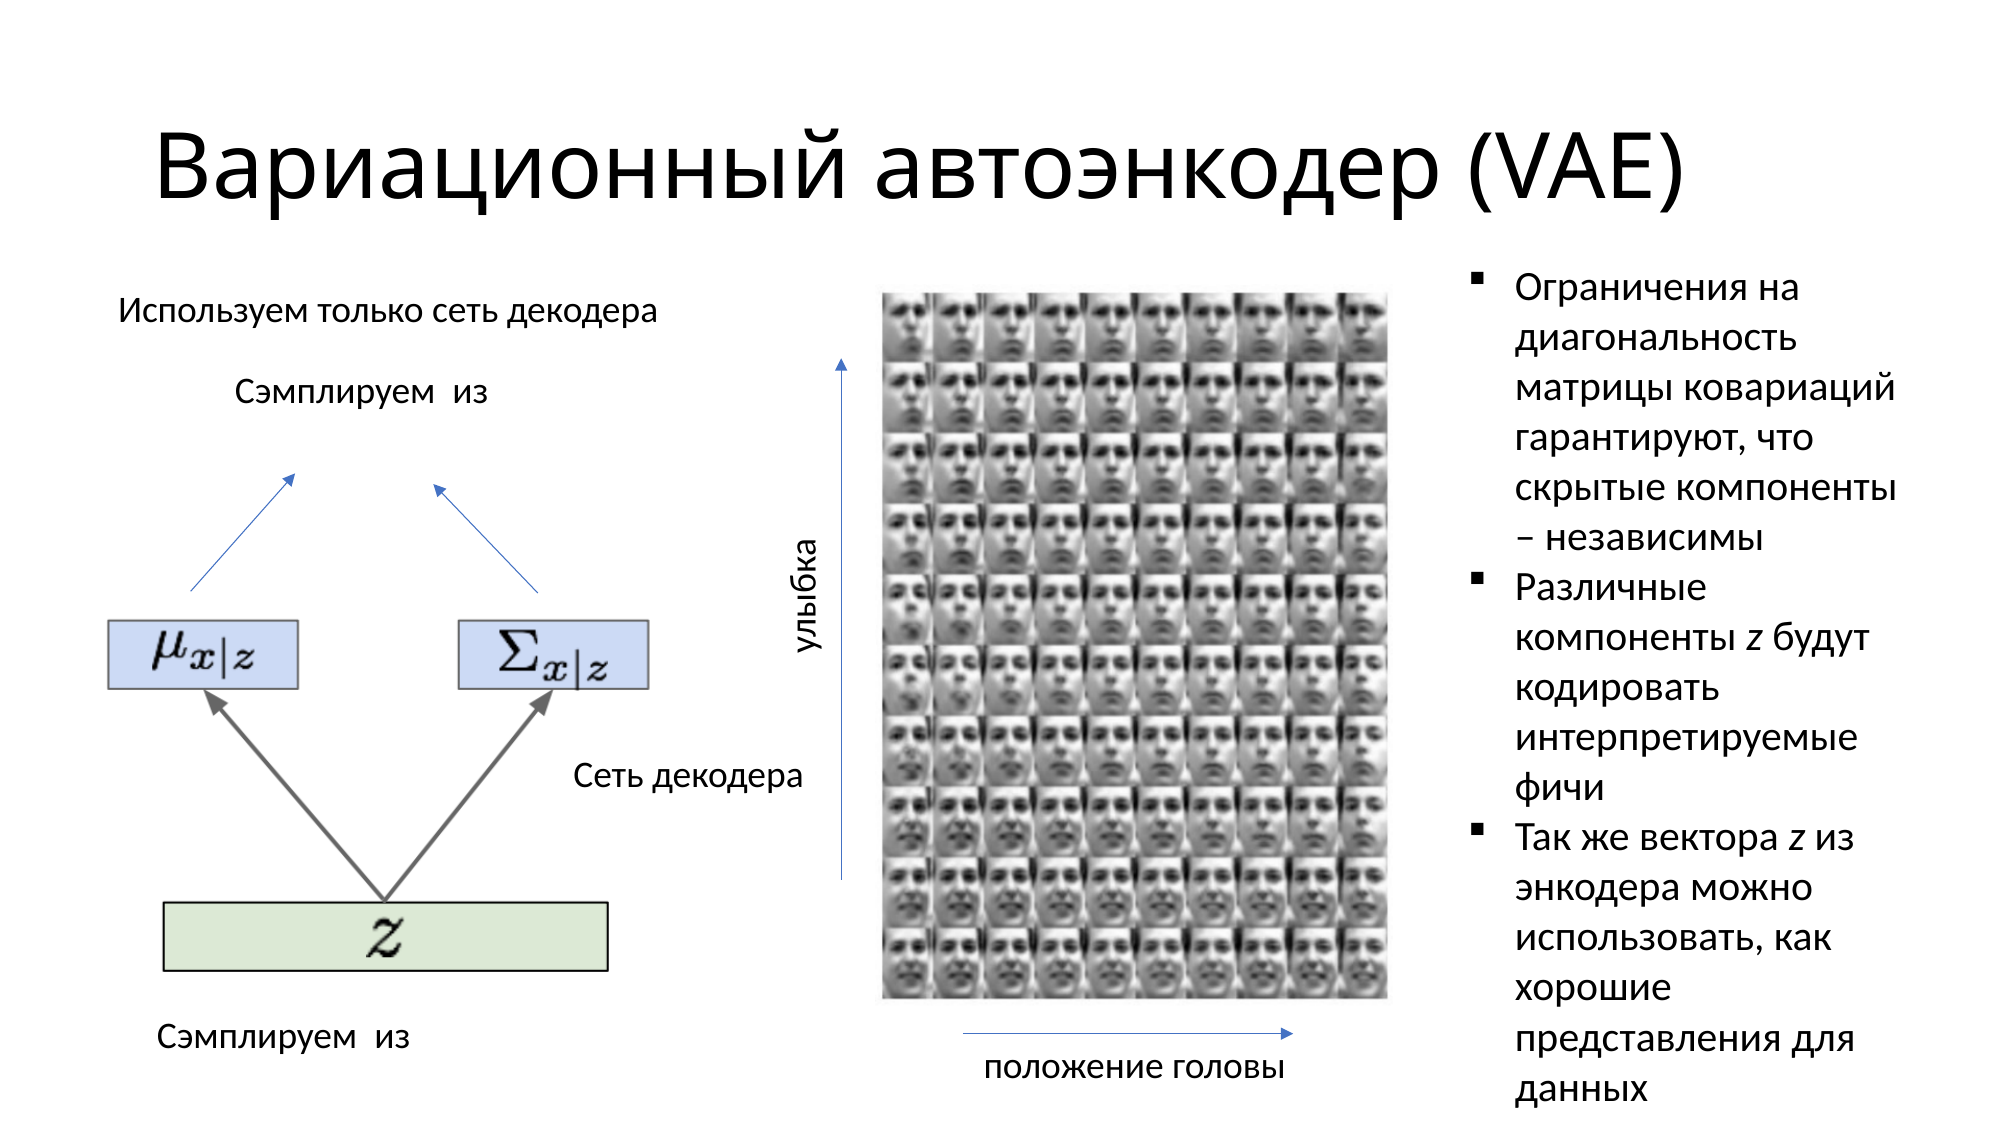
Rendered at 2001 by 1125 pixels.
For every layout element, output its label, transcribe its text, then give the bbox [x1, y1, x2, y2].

picture [71, 574, 683, 1021]
picture [873, 277, 1399, 1015]
text_box Ограничения на диагональность матрицы ковариаций гарантируют, что скрытые компоненты – независимы Различные компоненты z будут кодировать интерпретируемые фичи Так же вектора z из энкодера можно использовать, как хорошие представления для данных [1453, 251, 1932, 1117]
title Вариационный автоэнкодер (VAE) [137, 59, 1863, 278]
text_box улыбка [770, 518, 831, 669]
text_box Используем только сеть декодера [103, 277, 736, 337]
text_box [190, 473, 296, 592]
text_box положение головы [968, 1033, 1304, 1094]
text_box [433, 483, 538, 594]
